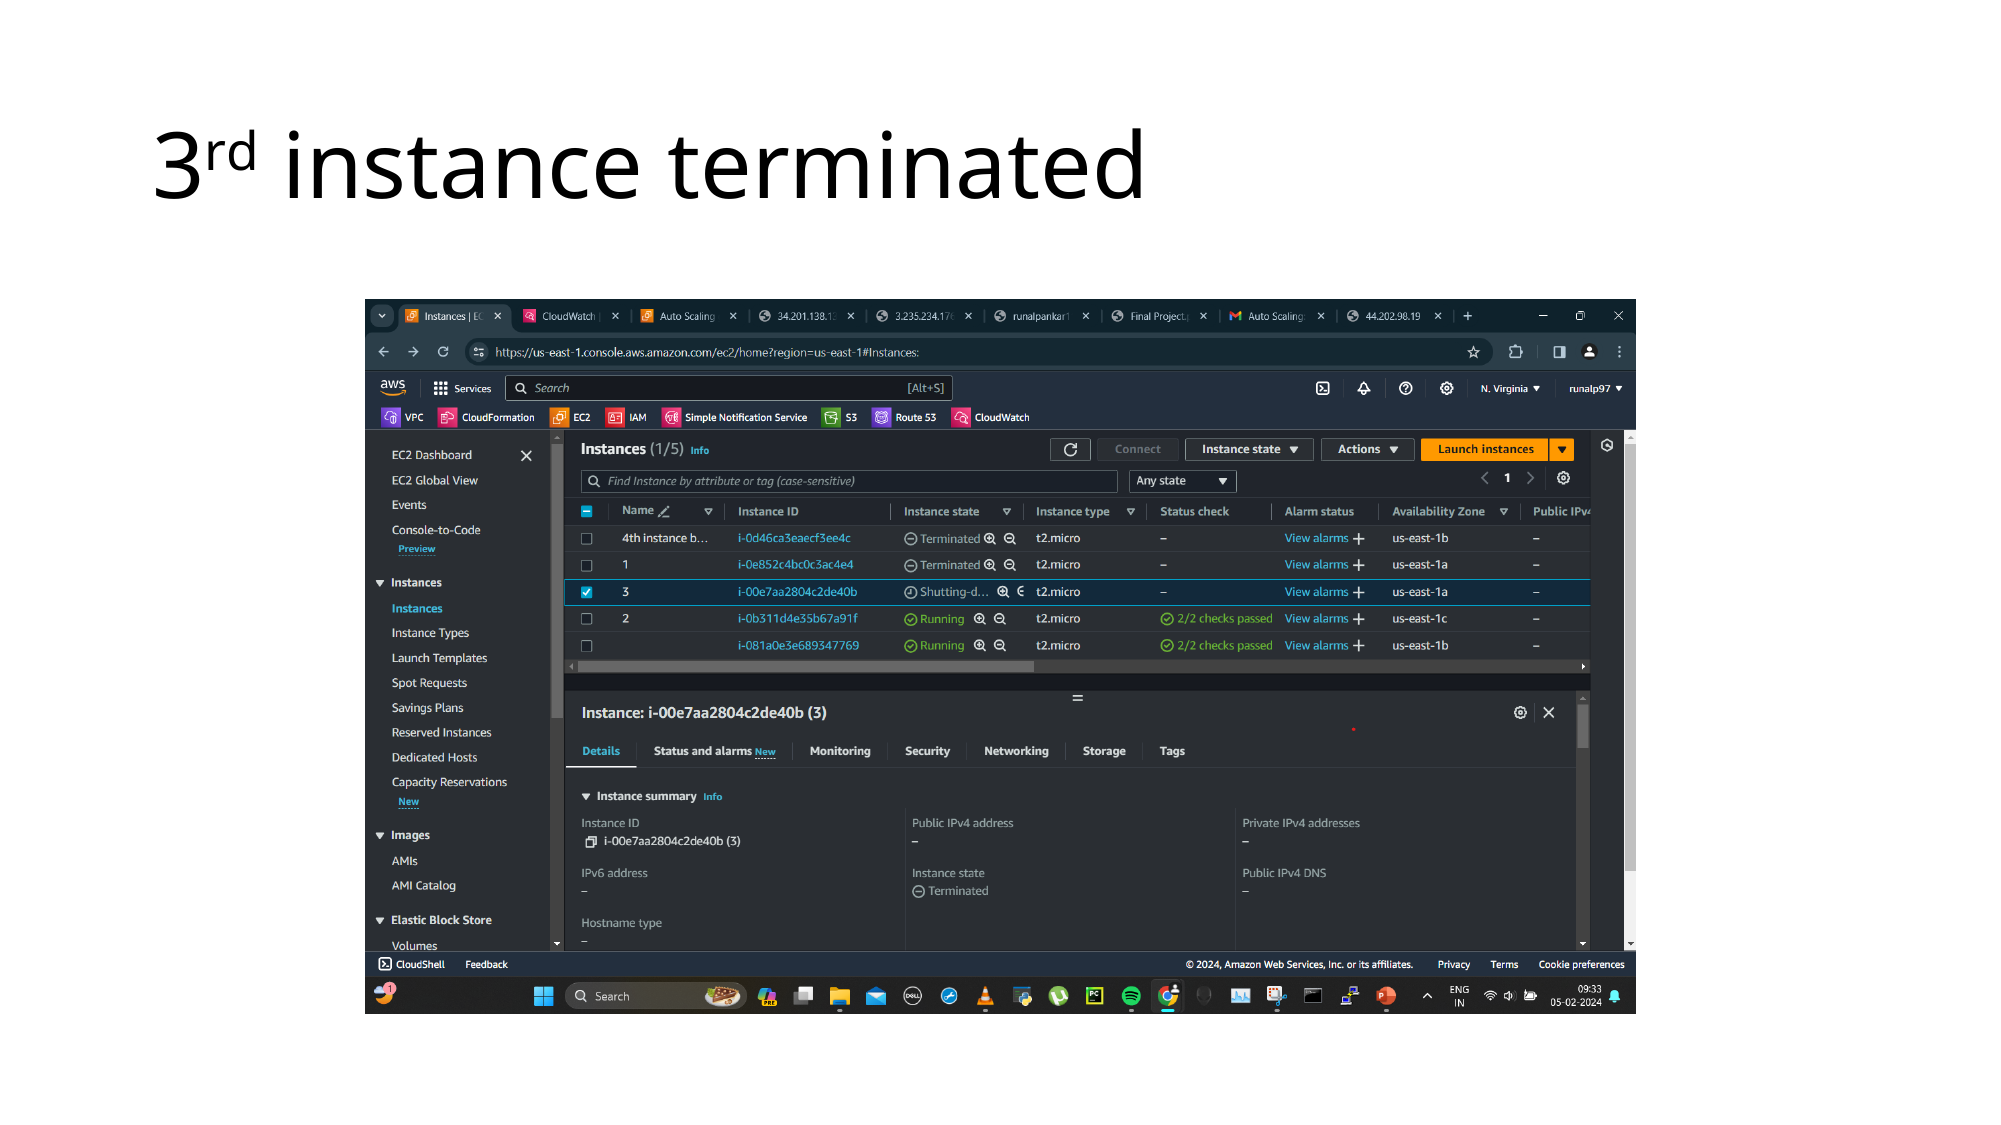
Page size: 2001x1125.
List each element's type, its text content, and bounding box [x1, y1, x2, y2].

title 3rd instance terminated [137, 59, 1863, 278]
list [364, 299, 1635, 1014]
